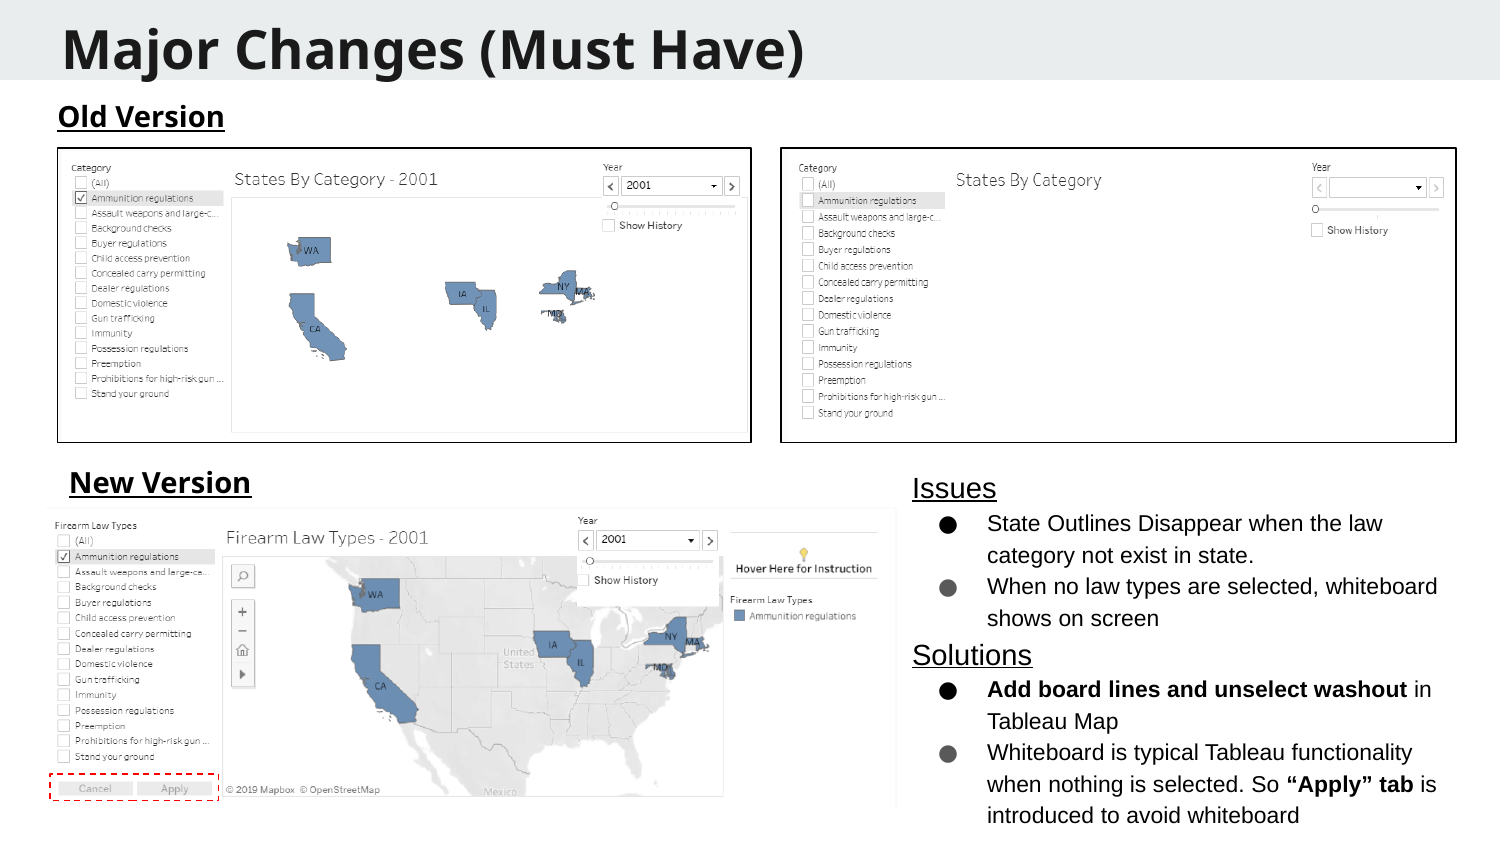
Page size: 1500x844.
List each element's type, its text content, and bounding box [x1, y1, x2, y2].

text_box Old Version [34, 83, 309, 142]
text_box New Version [46, 449, 321, 506]
picture [46, 507, 898, 810]
picture [781, 148, 1456, 442]
text_box Issues State Outlines Disappear when the law category not exist in state. When no law types are selected, whiteboard shows on screen Solutions Add board lines and unselect washout in Tableau Map Whiteboard is typical Tableau functionality when nothing is selected. So “Apply” tab is introduced to avoid whiteboard [897, 449, 1474, 831]
text_box Major Changes (Must Have) [46, 0, 1308, 88]
picture [57, 148, 751, 442]
